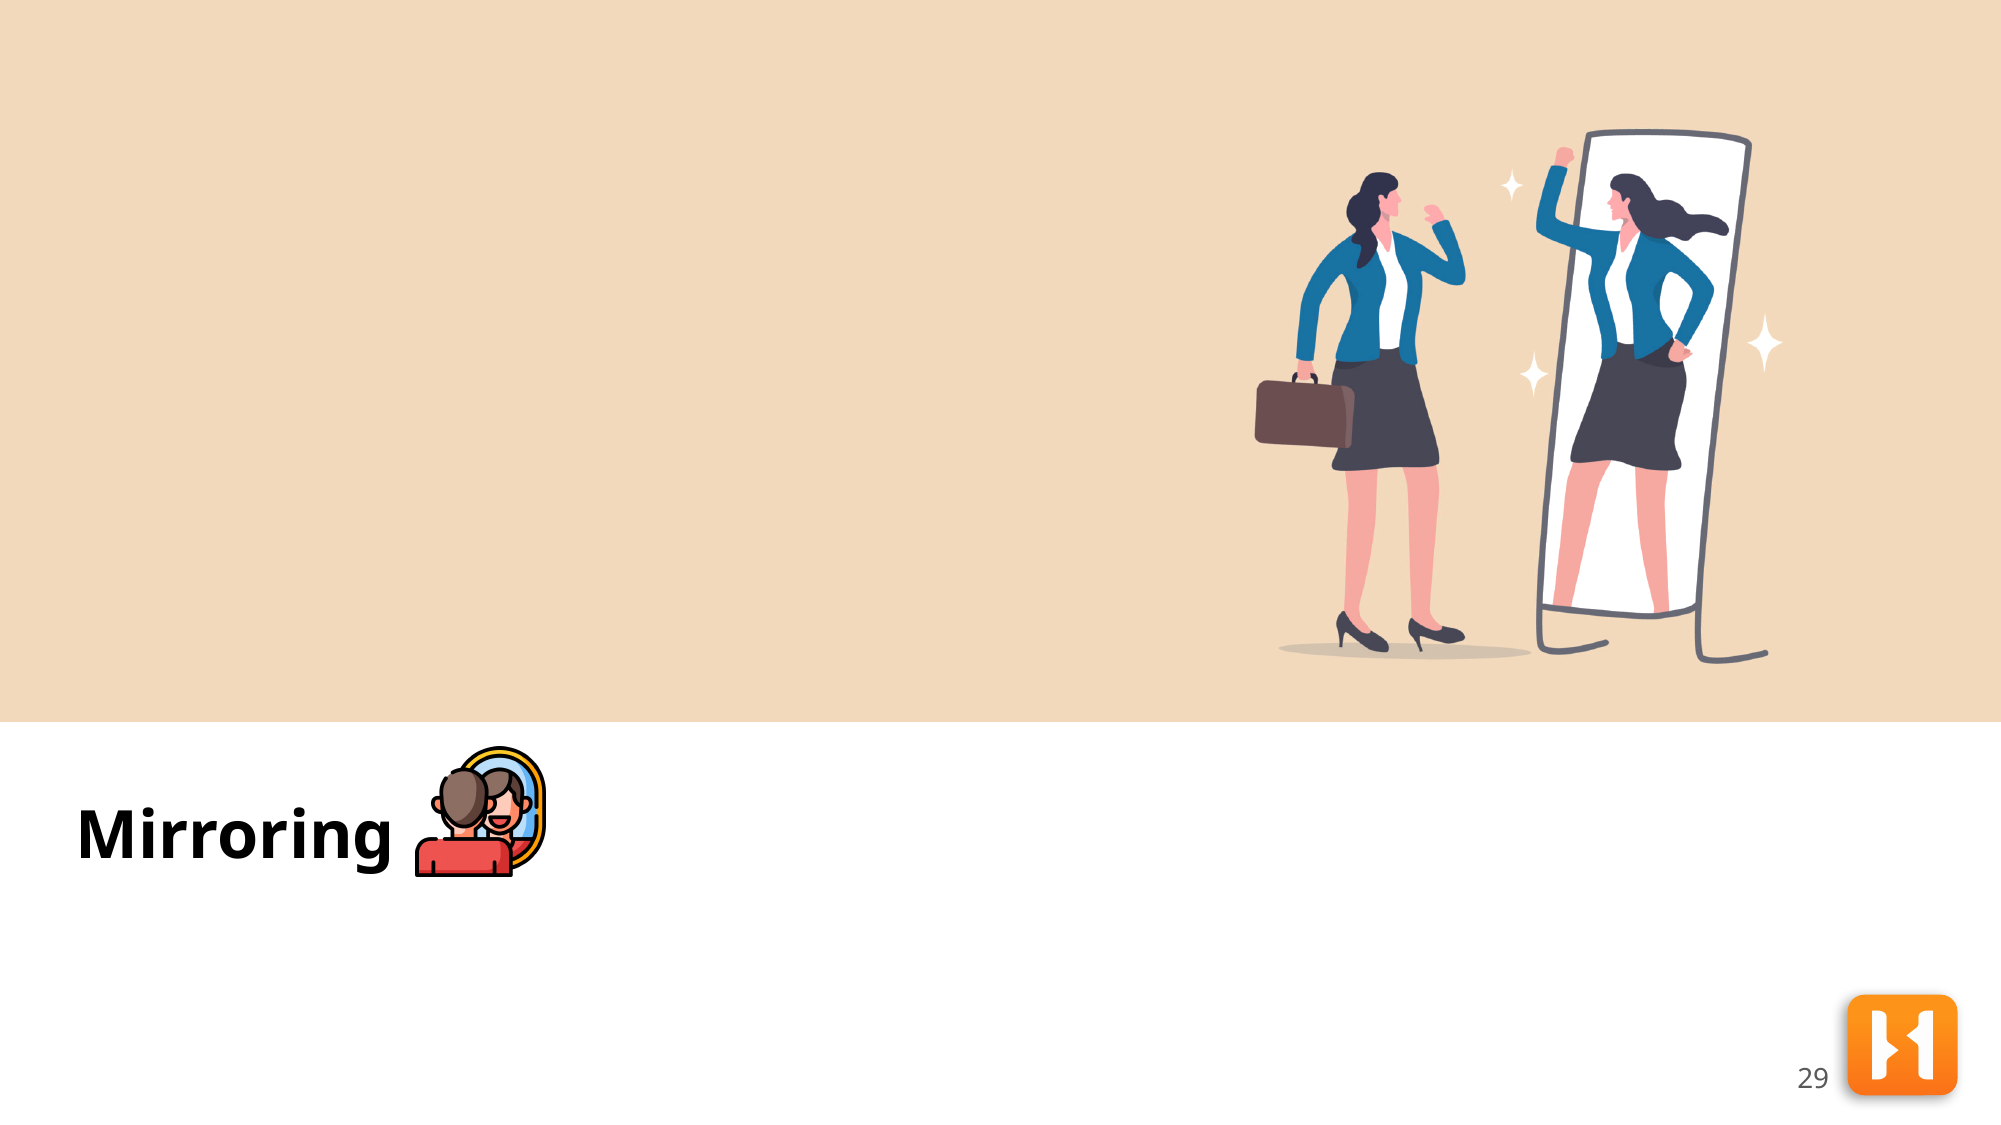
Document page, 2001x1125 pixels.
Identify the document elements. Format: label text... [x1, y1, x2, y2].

text_box Mirroring [70, 733, 920, 906]
picture [1847, 994, 1958, 1096]
picture [415, 746, 546, 877]
picture [0, 0, 2001, 722]
slide_number ‹#› [1782, 1036, 1903, 1123]
